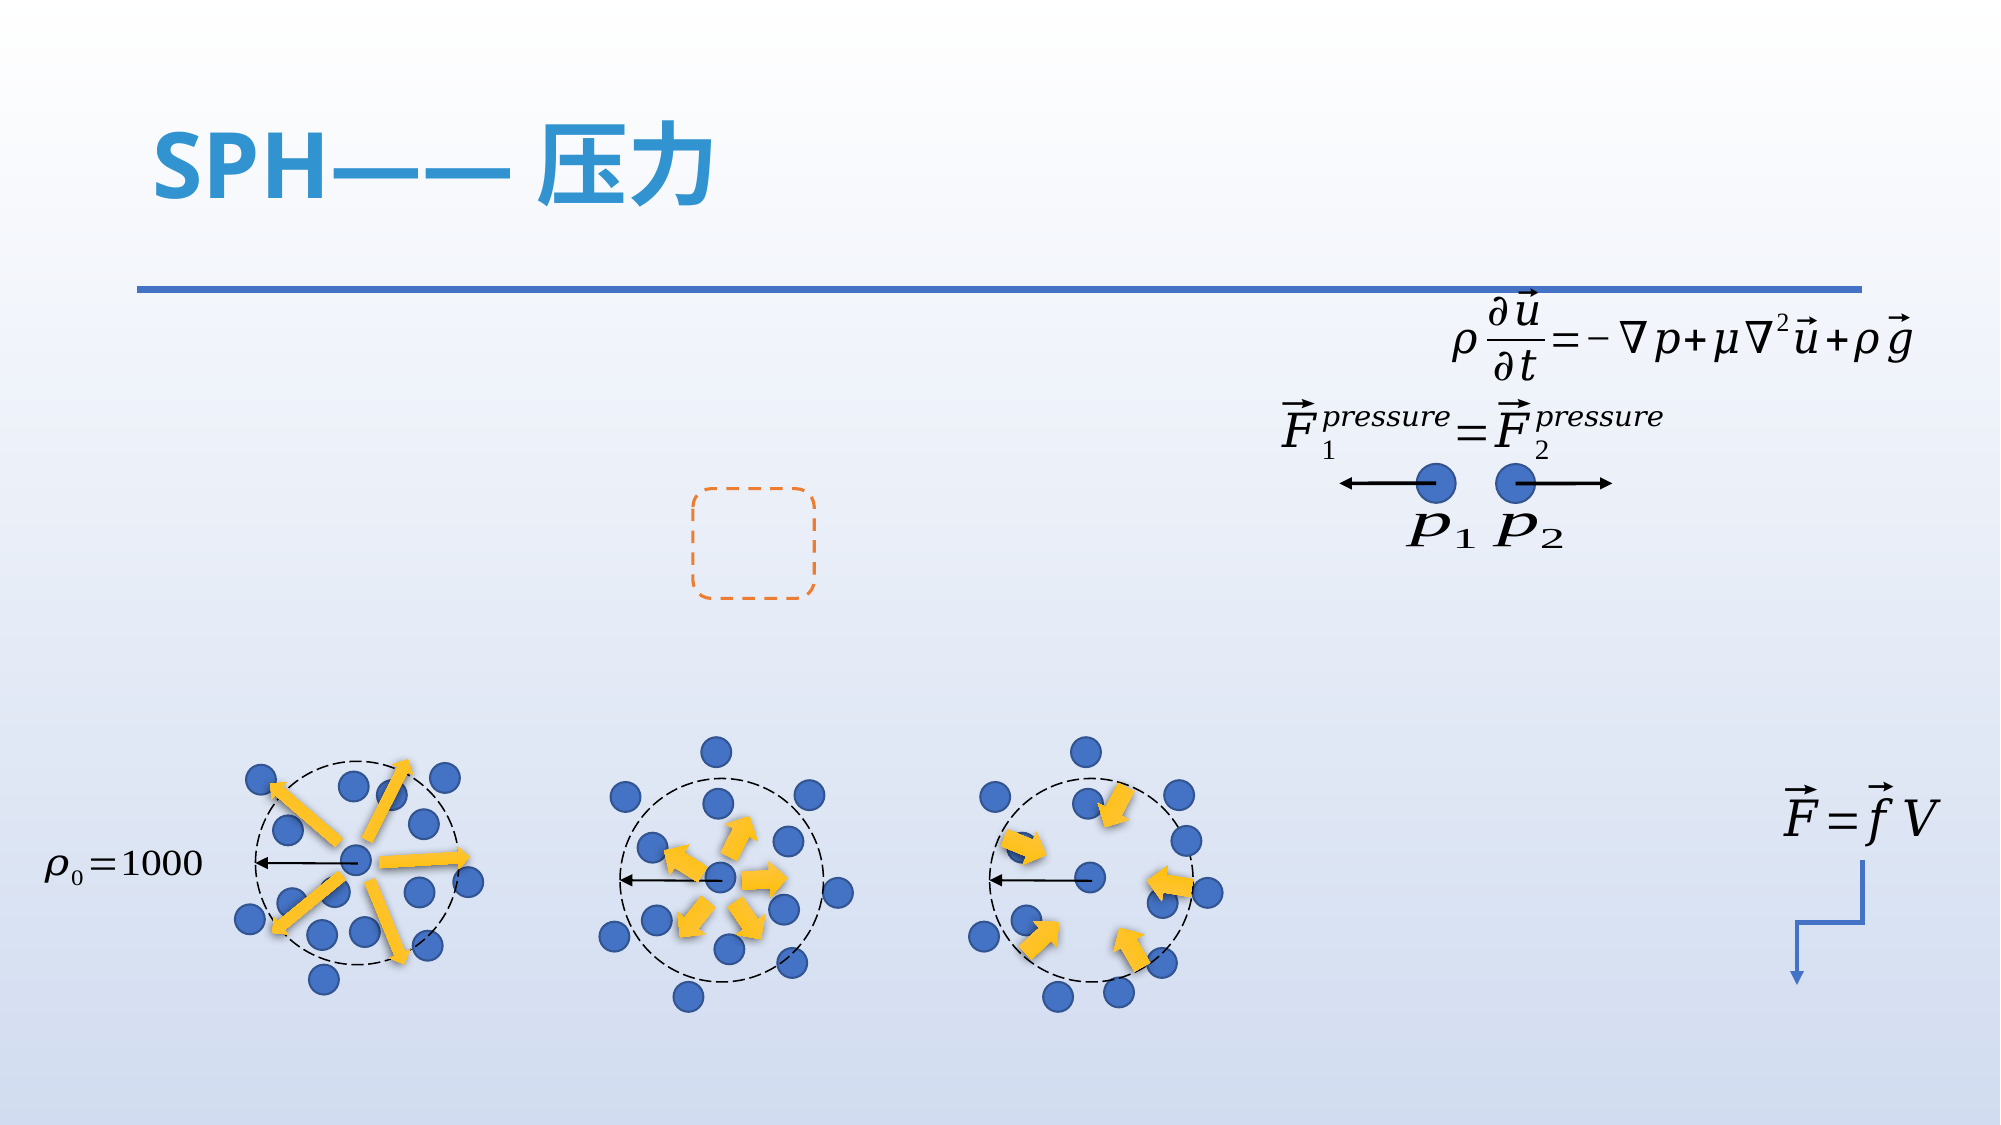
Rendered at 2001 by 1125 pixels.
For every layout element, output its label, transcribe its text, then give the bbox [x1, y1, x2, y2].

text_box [1766, 889, 1893, 956]
title SPH——压力 [137, 59, 1863, 278]
text_box [692, 488, 815, 599]
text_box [42, 737, 1223, 1089]
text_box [1279, 397, 1667, 556]
